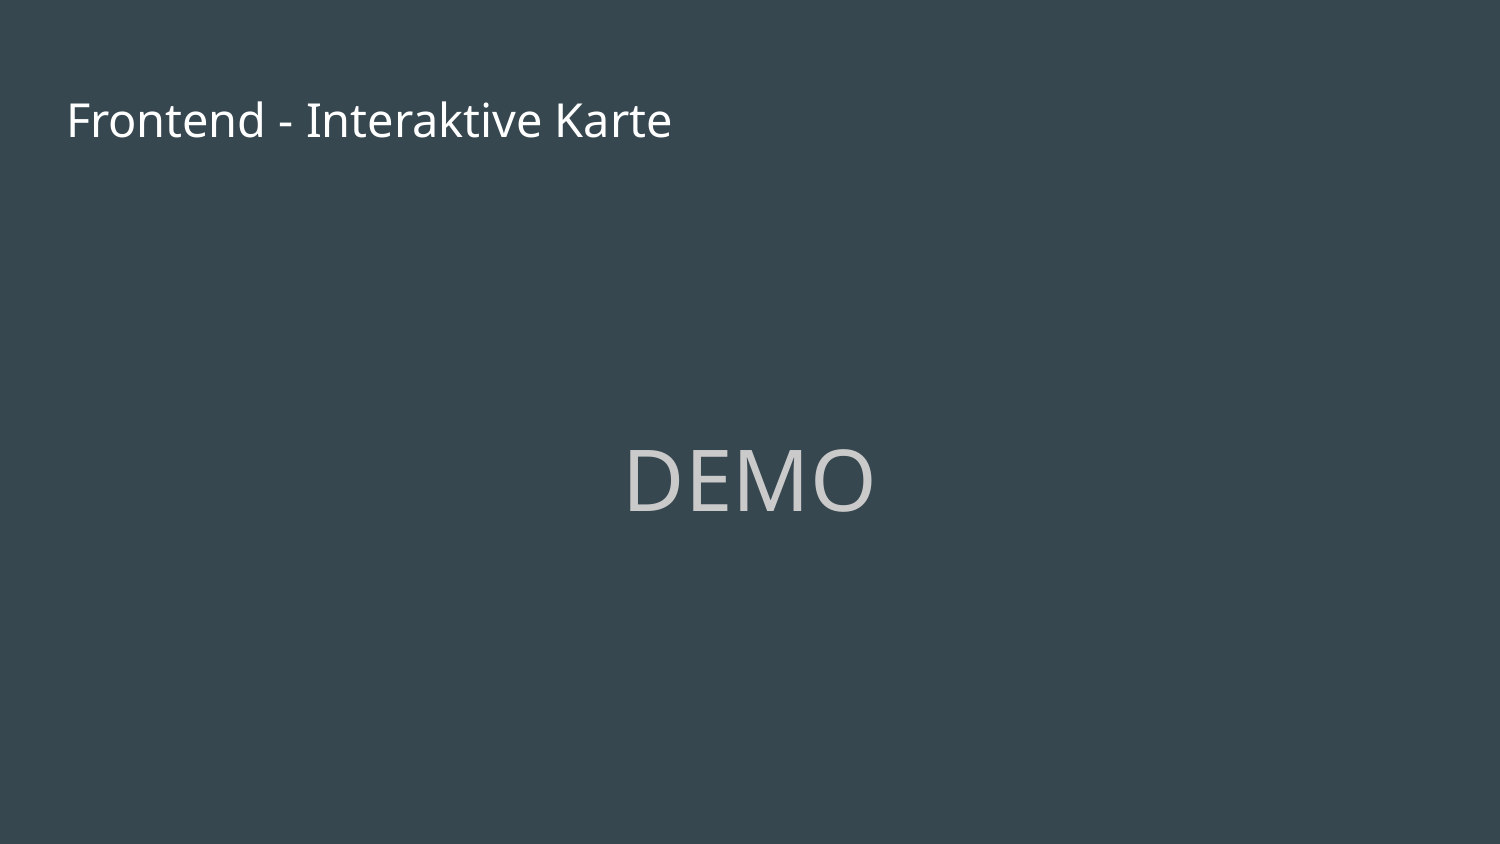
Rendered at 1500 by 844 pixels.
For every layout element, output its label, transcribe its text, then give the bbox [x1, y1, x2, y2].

title Frontend - Interaktive Karte [51, 72, 1449, 167]
list DEMO [51, 189, 1449, 750]
